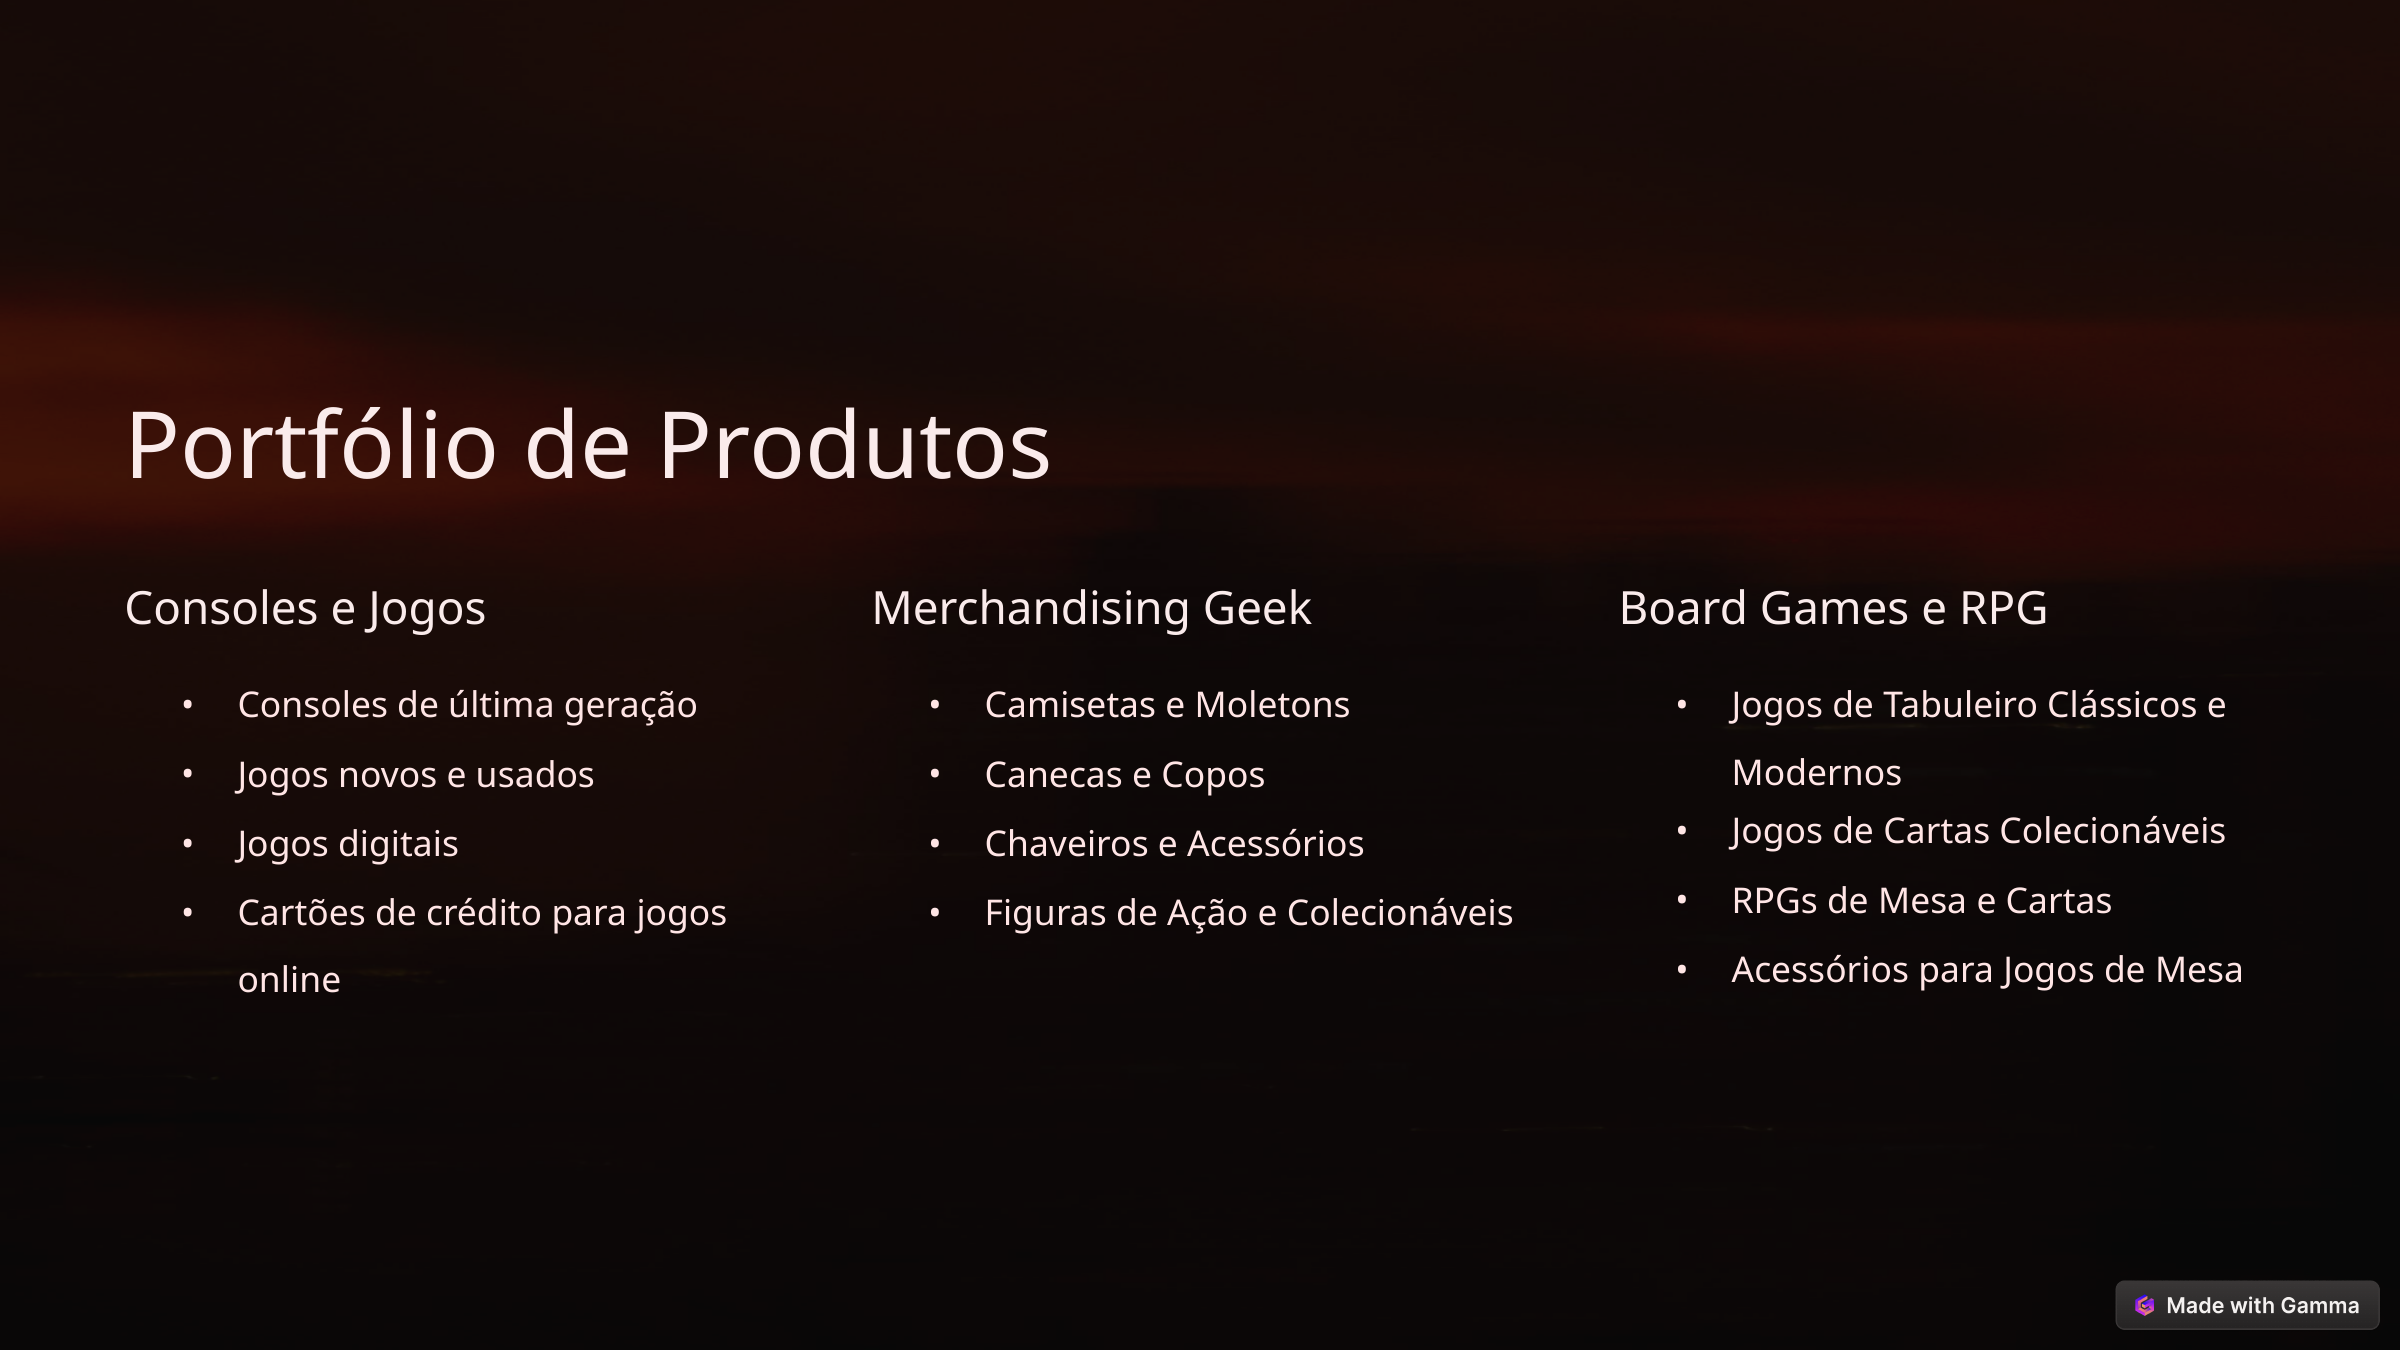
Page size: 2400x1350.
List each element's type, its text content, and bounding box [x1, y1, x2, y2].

text_box Consoles de última geração [181, 657, 784, 715]
text_box Jogos de Tabuleiro Clássicos e Modernos [1675, 657, 2278, 772]
picture [2106, 1271, 2389, 1339]
text_box Board Games e RPG [1618, 563, 2174, 623]
text_box Jogos de Cartas Colecionáveis [1675, 783, 2278, 841]
text_box Figuras de Ação e Colecionáveis [928, 865, 1531, 923]
text_box Acessórios para Jogos de Mesa [1675, 922, 2278, 980]
text_box Cartões de crédito para jogos online [181, 865, 784, 923]
text_box Camisetas e Moletons [928, 657, 1531, 715]
text_box Jogos digitais [181, 796, 784, 854]
text_box Portfólio de Produtos [124, 358, 1316, 475]
text_box Jogos novos e usados [181, 727, 784, 784]
text_box Consoles e Jogos [124, 563, 616, 623]
text_box Canecas e Copos [928, 727, 1531, 784]
text_box Chaveiros e Acessórios [928, 796, 1531, 854]
text_box RPGs de Mesa e Cartas [1675, 853, 2278, 911]
text_box Merchandising Geek [871, 563, 1438, 623]
